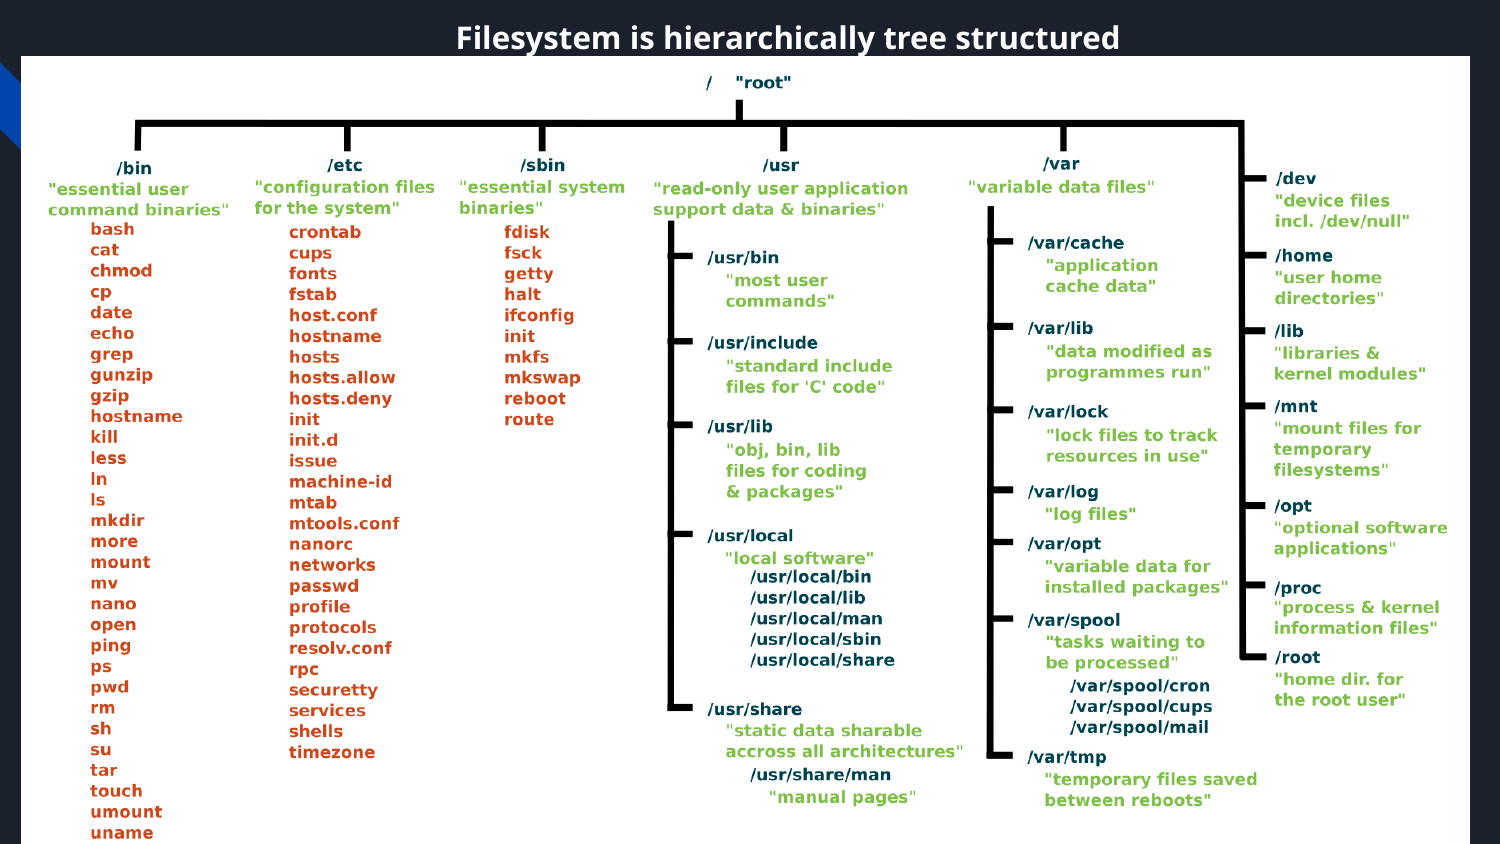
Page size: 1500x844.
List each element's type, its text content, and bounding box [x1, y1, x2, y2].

picture [21, 56, 1471, 844]
text_box Filesystem is hierarchically tree structured [440, 3, 1173, 54]
